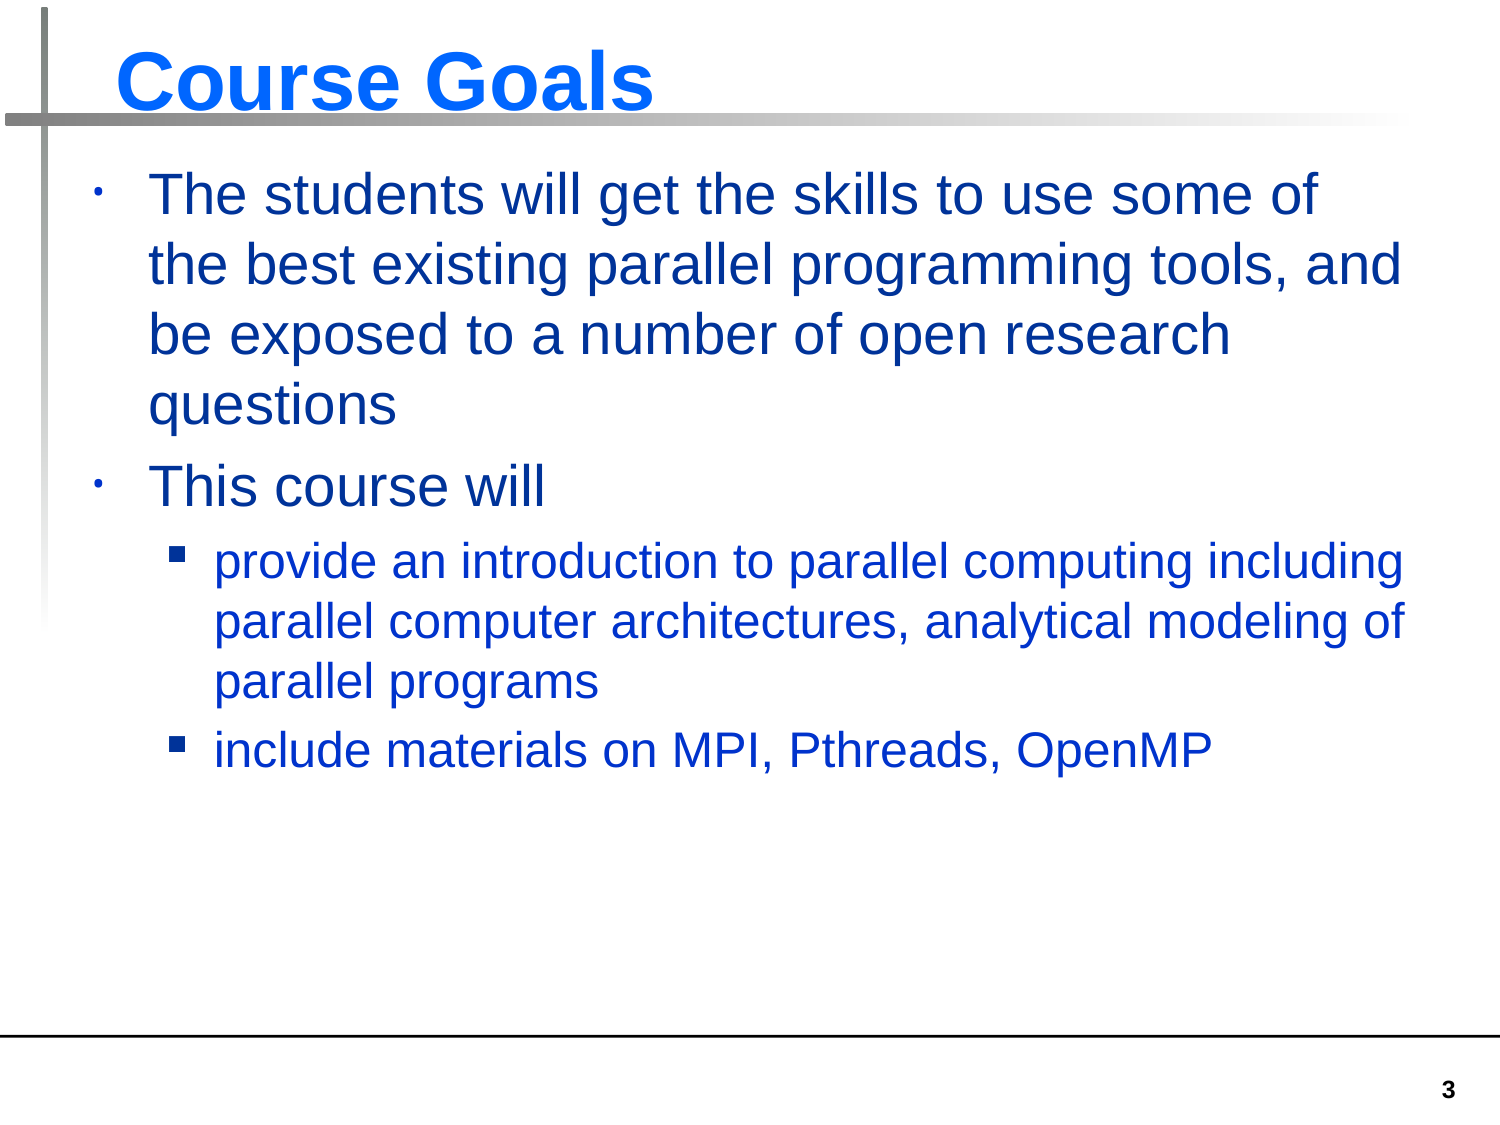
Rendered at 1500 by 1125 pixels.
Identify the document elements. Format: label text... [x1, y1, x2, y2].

list The students will get the skills to use some of the best existing parallel programming tools, and be exposed to a number of open research questions This course will provide an introduction to parallel computing including parallel computer architectures, analytical modeling of parallel programs include materials on MPI, Pthreads, OpenMP [76, 148, 1427, 1024]
title Course Goals [100, 19, 1459, 135]
